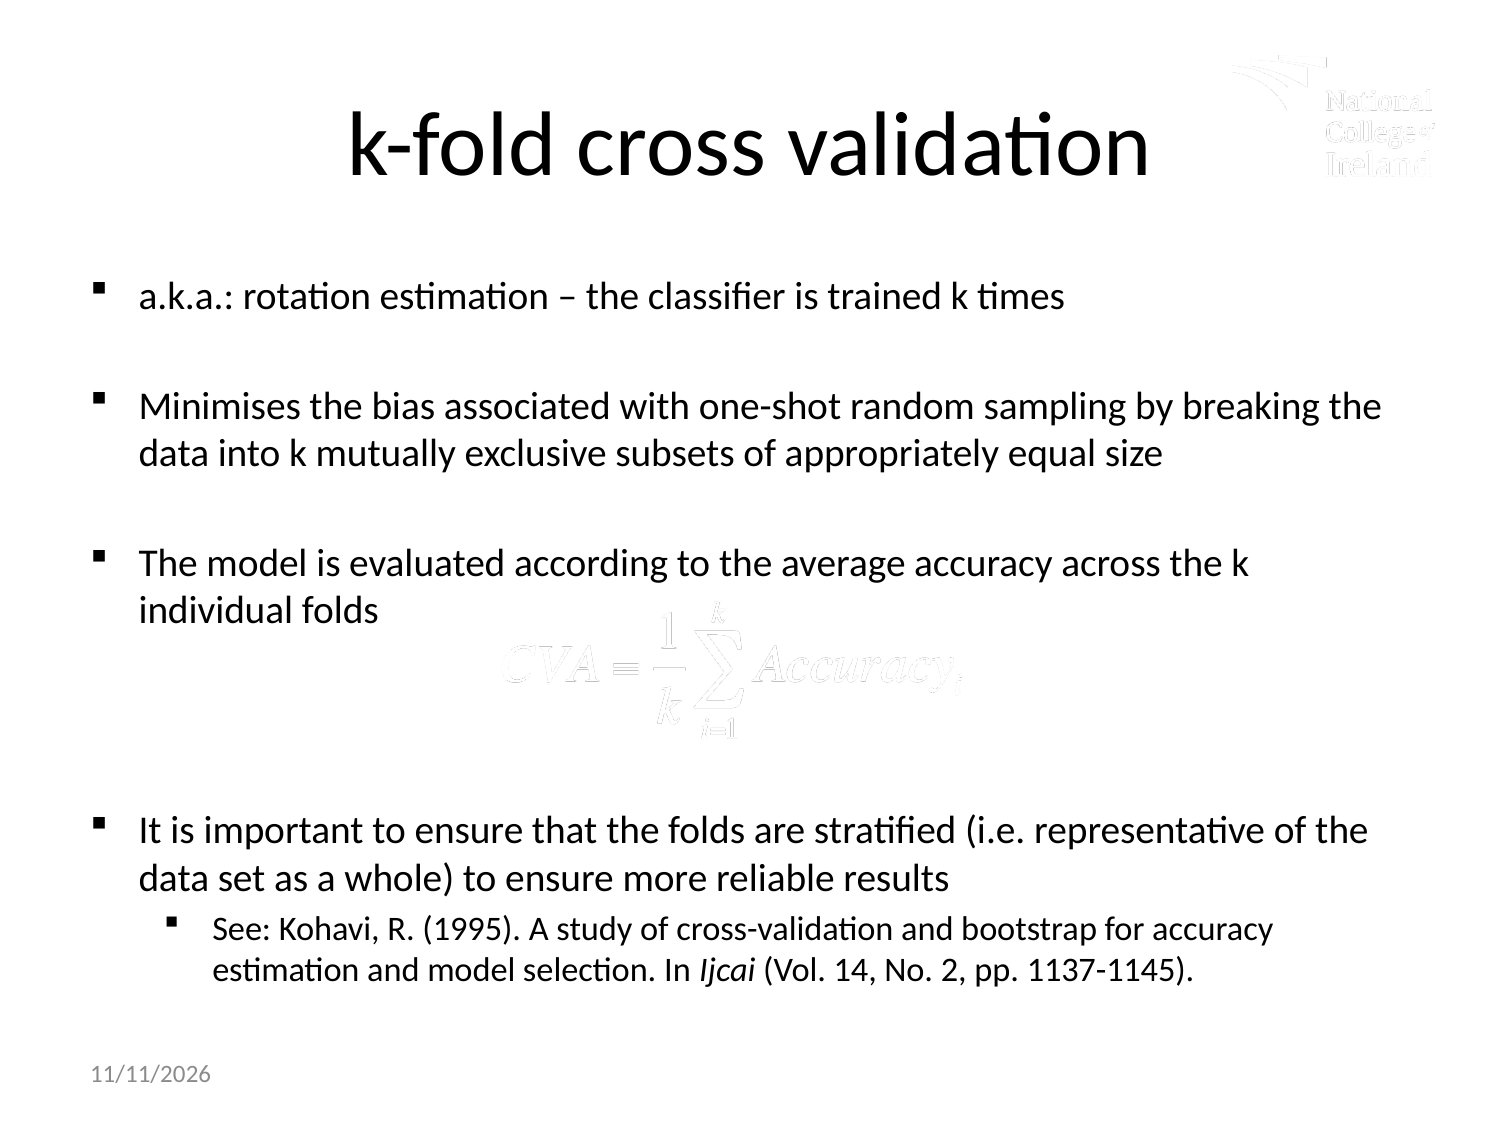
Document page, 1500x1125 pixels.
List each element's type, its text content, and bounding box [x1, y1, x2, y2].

list a.k.a.: rotation estimation – the classifier is trained k times Minimises the bias associated with one-shot random sampling by breaking the data into k mutually exclusive subsets of appropriately equal size The model is evaluated according to the average accuracy across the k individual folds It is important to ensure that the folds are stratified (i.e. representative of the data set as a whole) to ensure more reliable results See: Kohavi, R. (1995). A study of cross-validation and bootstrap for accuracy estimation and model selection. In Ijcai (Vol. 14, No. 2, pp. 1137-1145). [75, 262, 1425, 1005]
picture [493, 586, 977, 749]
picture [1425, 54, 1436, 178]
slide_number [75, 1042, 425, 1103]
title k-fold cross validation [75, 45, 1425, 233]
